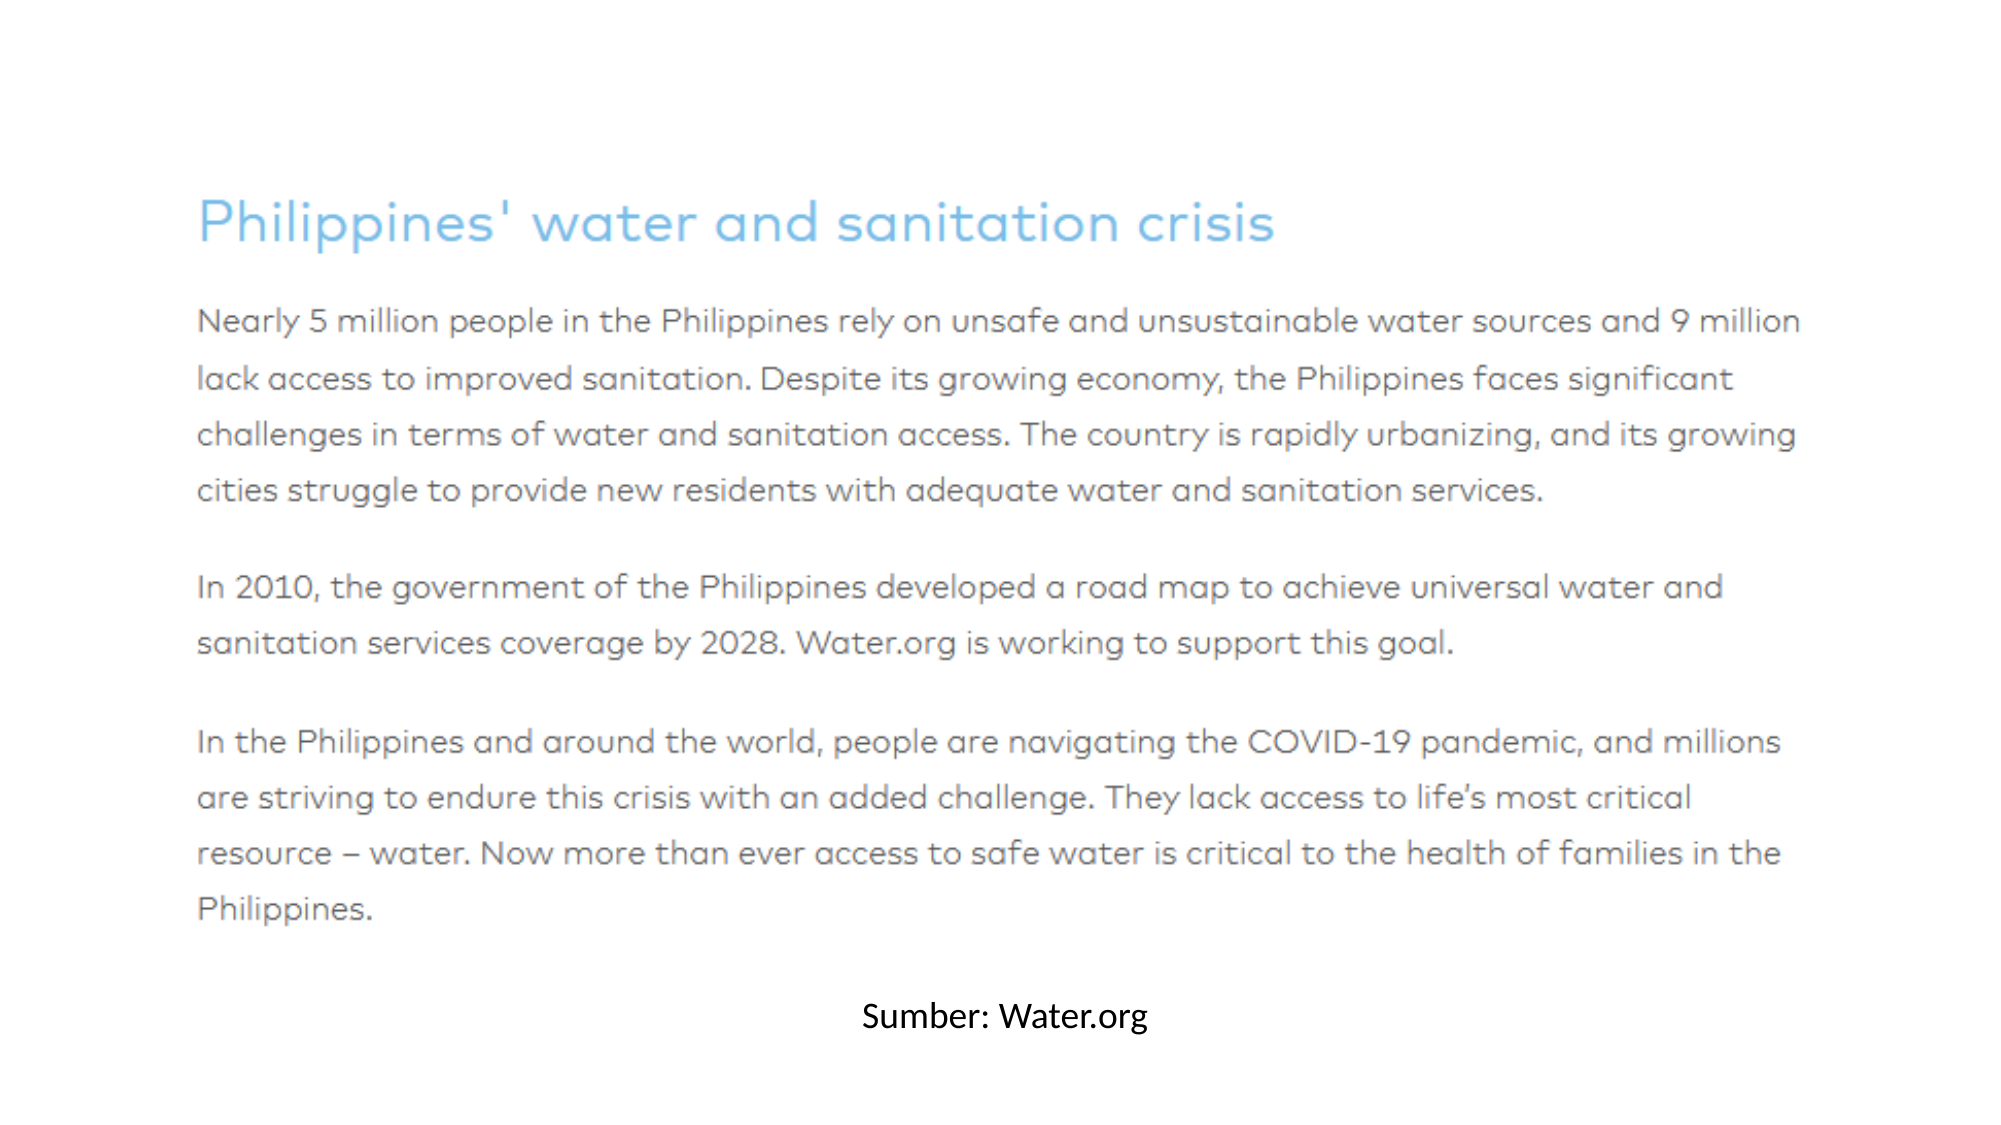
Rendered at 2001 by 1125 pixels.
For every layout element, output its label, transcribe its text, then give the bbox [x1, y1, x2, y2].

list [197, 186, 1803, 939]
text_box Sumber: Water.org [710, 983, 1309, 1043]
